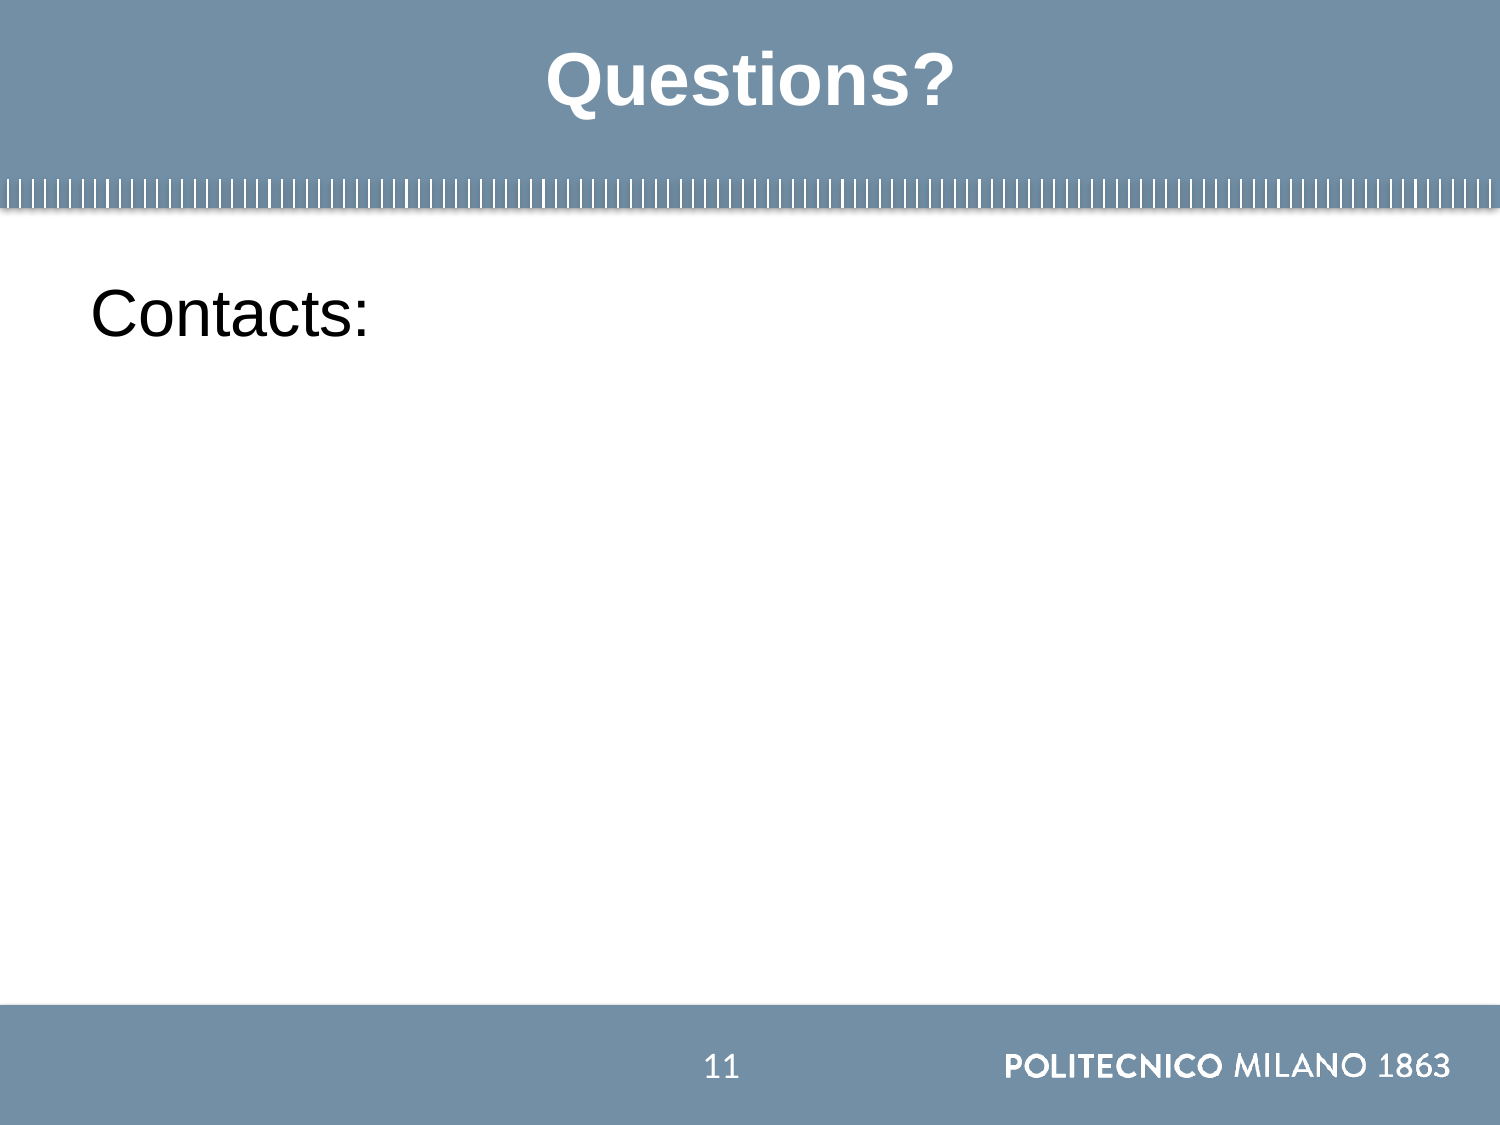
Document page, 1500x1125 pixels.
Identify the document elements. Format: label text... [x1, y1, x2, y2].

title Questions? [47, 22, 1455, 161]
picture [999, 1041, 1456, 1089]
list Contacts: [75, 262, 1441, 1005]
slide_number 11 [687, 1033, 812, 1096]
